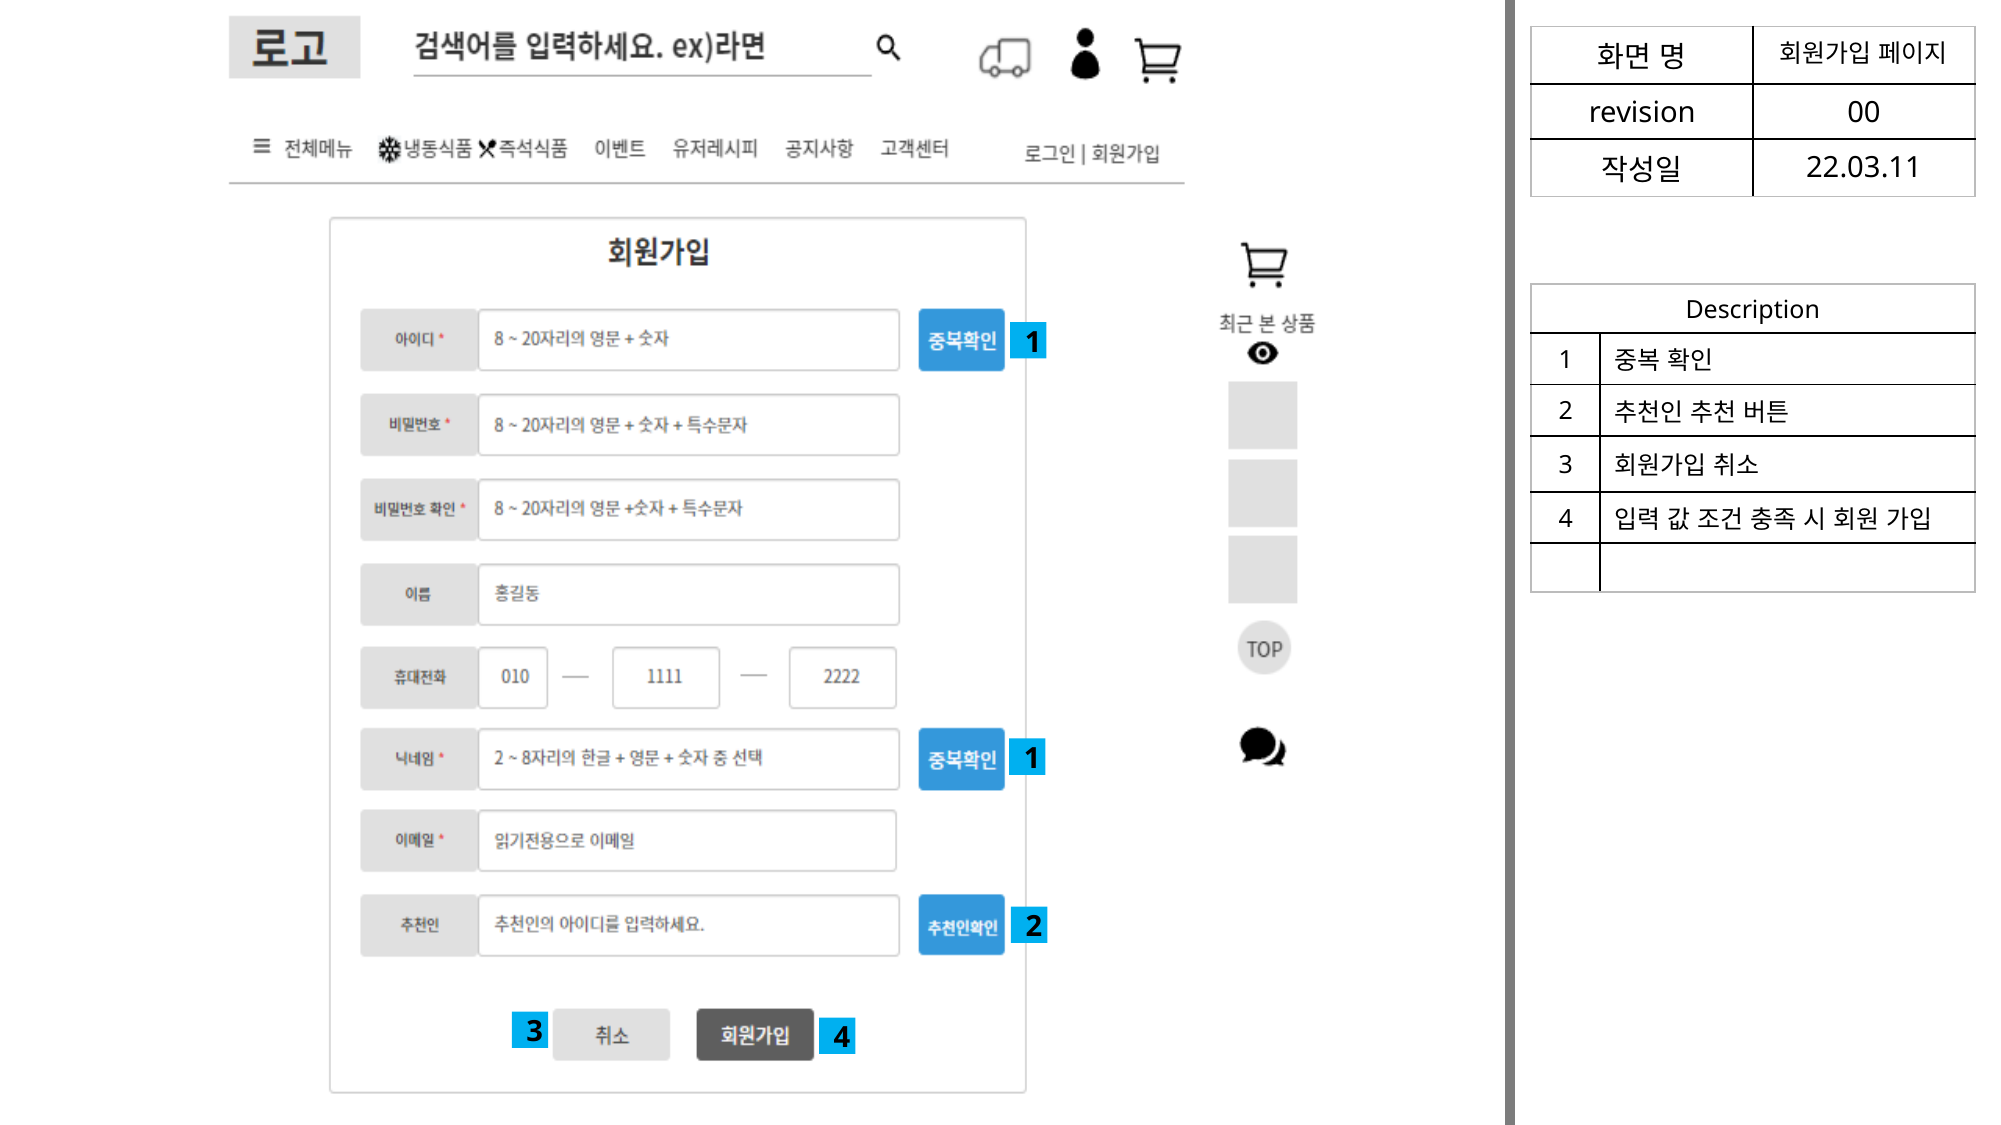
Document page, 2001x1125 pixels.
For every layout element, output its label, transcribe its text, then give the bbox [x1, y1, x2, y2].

table_cell 22.03.11 [1754, 140, 1974, 196]
table_cell 회원가입 취소 [1601, 437, 1974, 491]
table_cell 입력 값 조건 충족 시 회원 가입 [1601, 493, 1974, 542]
table_cell 2 [1532, 385, 1599, 435]
table_header 회원가입 페이지 [1754, 27, 1974, 83]
picture [209, 0, 1357, 1113]
table_cell 작성일 [1532, 140, 1752, 196]
table_cell [1601, 544, 1974, 591]
table_cell [1532, 544, 1599, 591]
table_cell revision [1532, 85, 1752, 138]
table_cell 추천인 추천 버튼 [1601, 385, 1974, 435]
table_cell 4 [1532, 493, 1599, 542]
table_cell 3 [1532, 437, 1599, 491]
table_cell 00 [1754, 85, 1974, 138]
table_header 화면 명 [1532, 27, 1752, 83]
table_cell 1 [1532, 334, 1599, 384]
table_header Description [1532, 285, 1974, 332]
table_cell 중복 확인 [1601, 334, 1974, 384]
